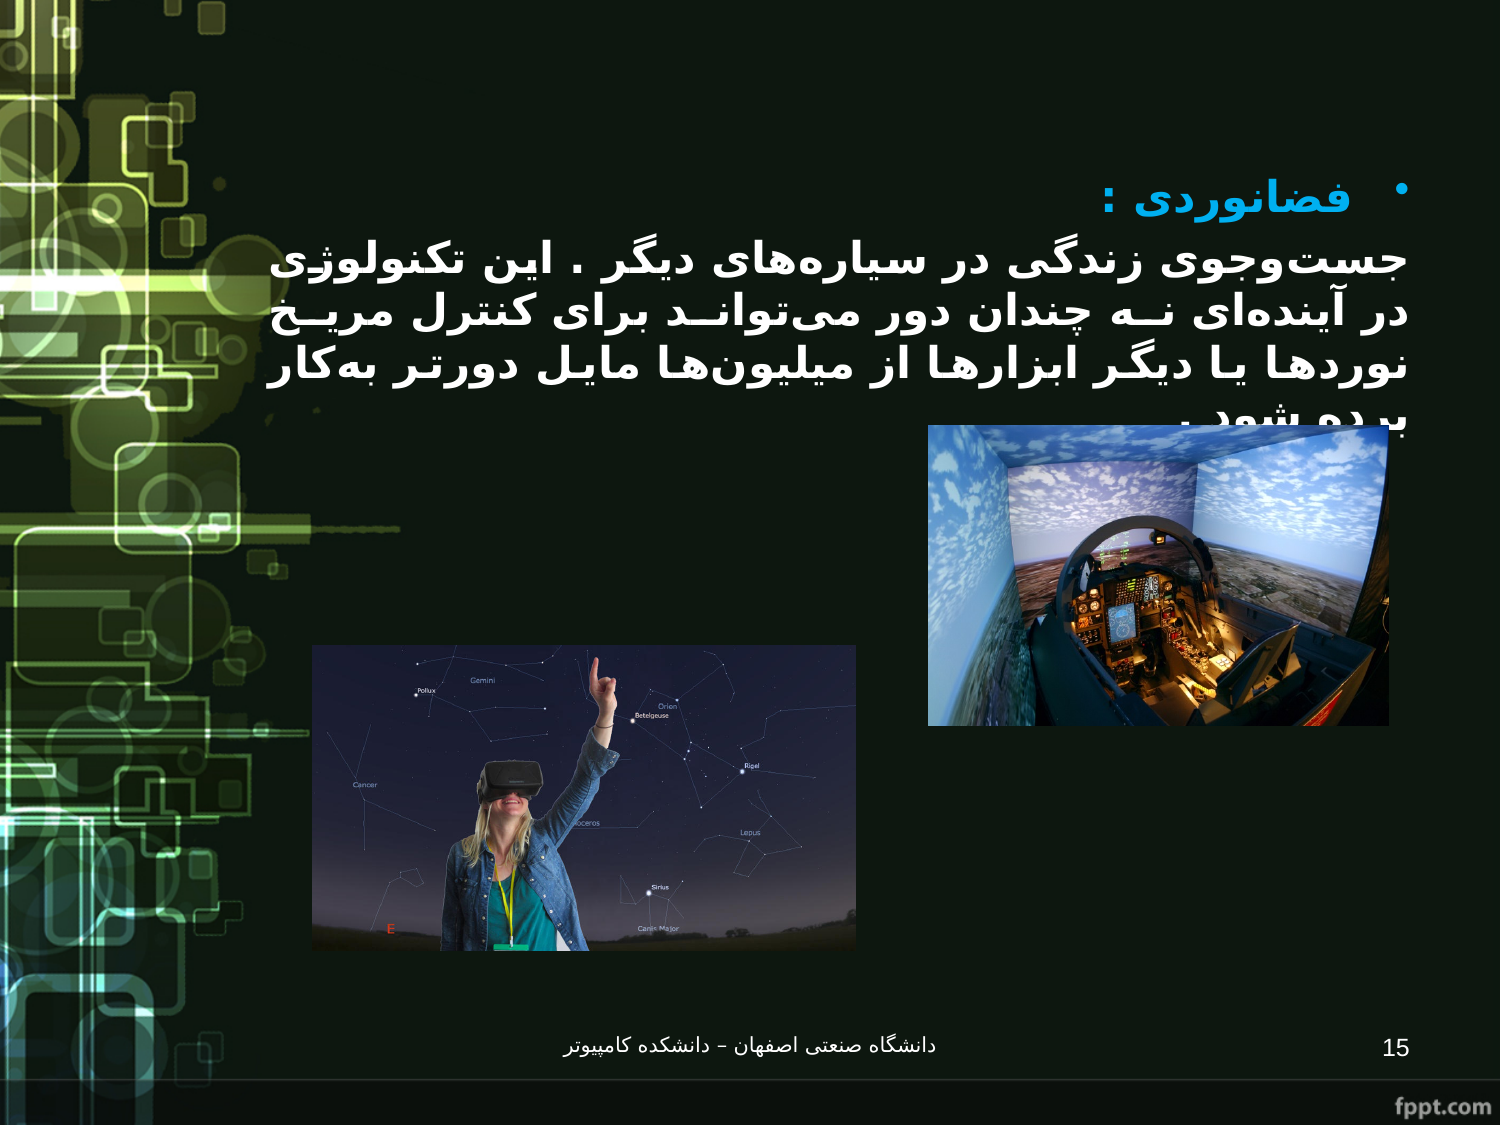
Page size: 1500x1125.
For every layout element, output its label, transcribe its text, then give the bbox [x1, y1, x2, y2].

picture [0, 0, 1500, 1125]
list فضانوردی : جست‌وجوی زندگی در سیاره‌های دیگر . این تکنولوژی در آینده‌ای نه چندان دور می‌تواند برای کنترل مریخ نوردها یا دیگر ابزارها از میلیون‌ها مایل دورتر به‌کار برده شود . [253, 160, 1425, 1005]
footer دانشگاه صنعتی اصفهان – دانشکده کامپیوتر [512, 1024, 988, 1103]
slide_number 15 [1074, 1024, 1425, 1103]
